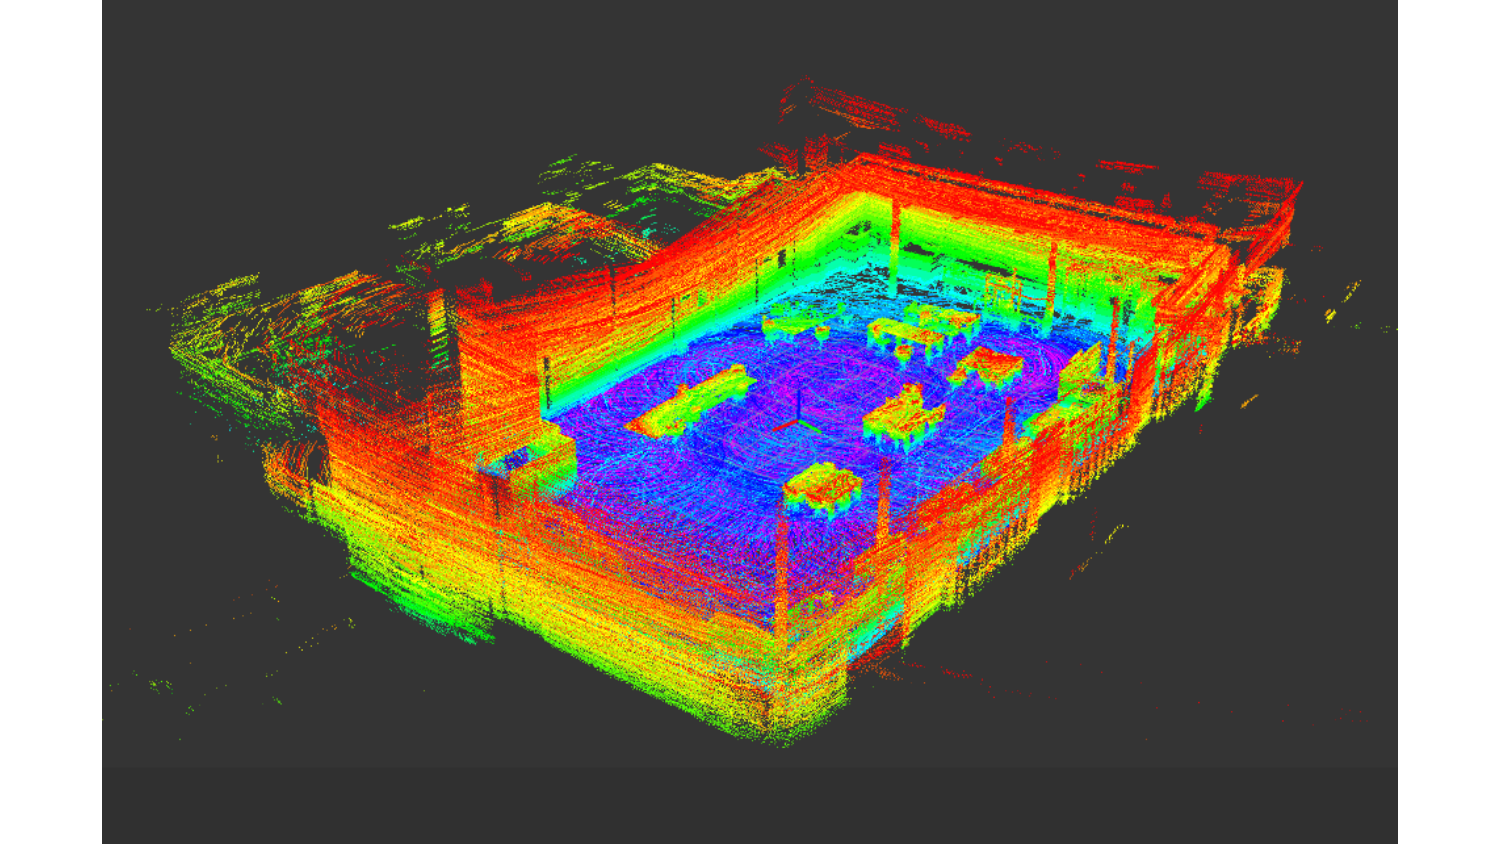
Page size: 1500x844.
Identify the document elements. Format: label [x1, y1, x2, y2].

picture [102, 0, 1398, 844]
